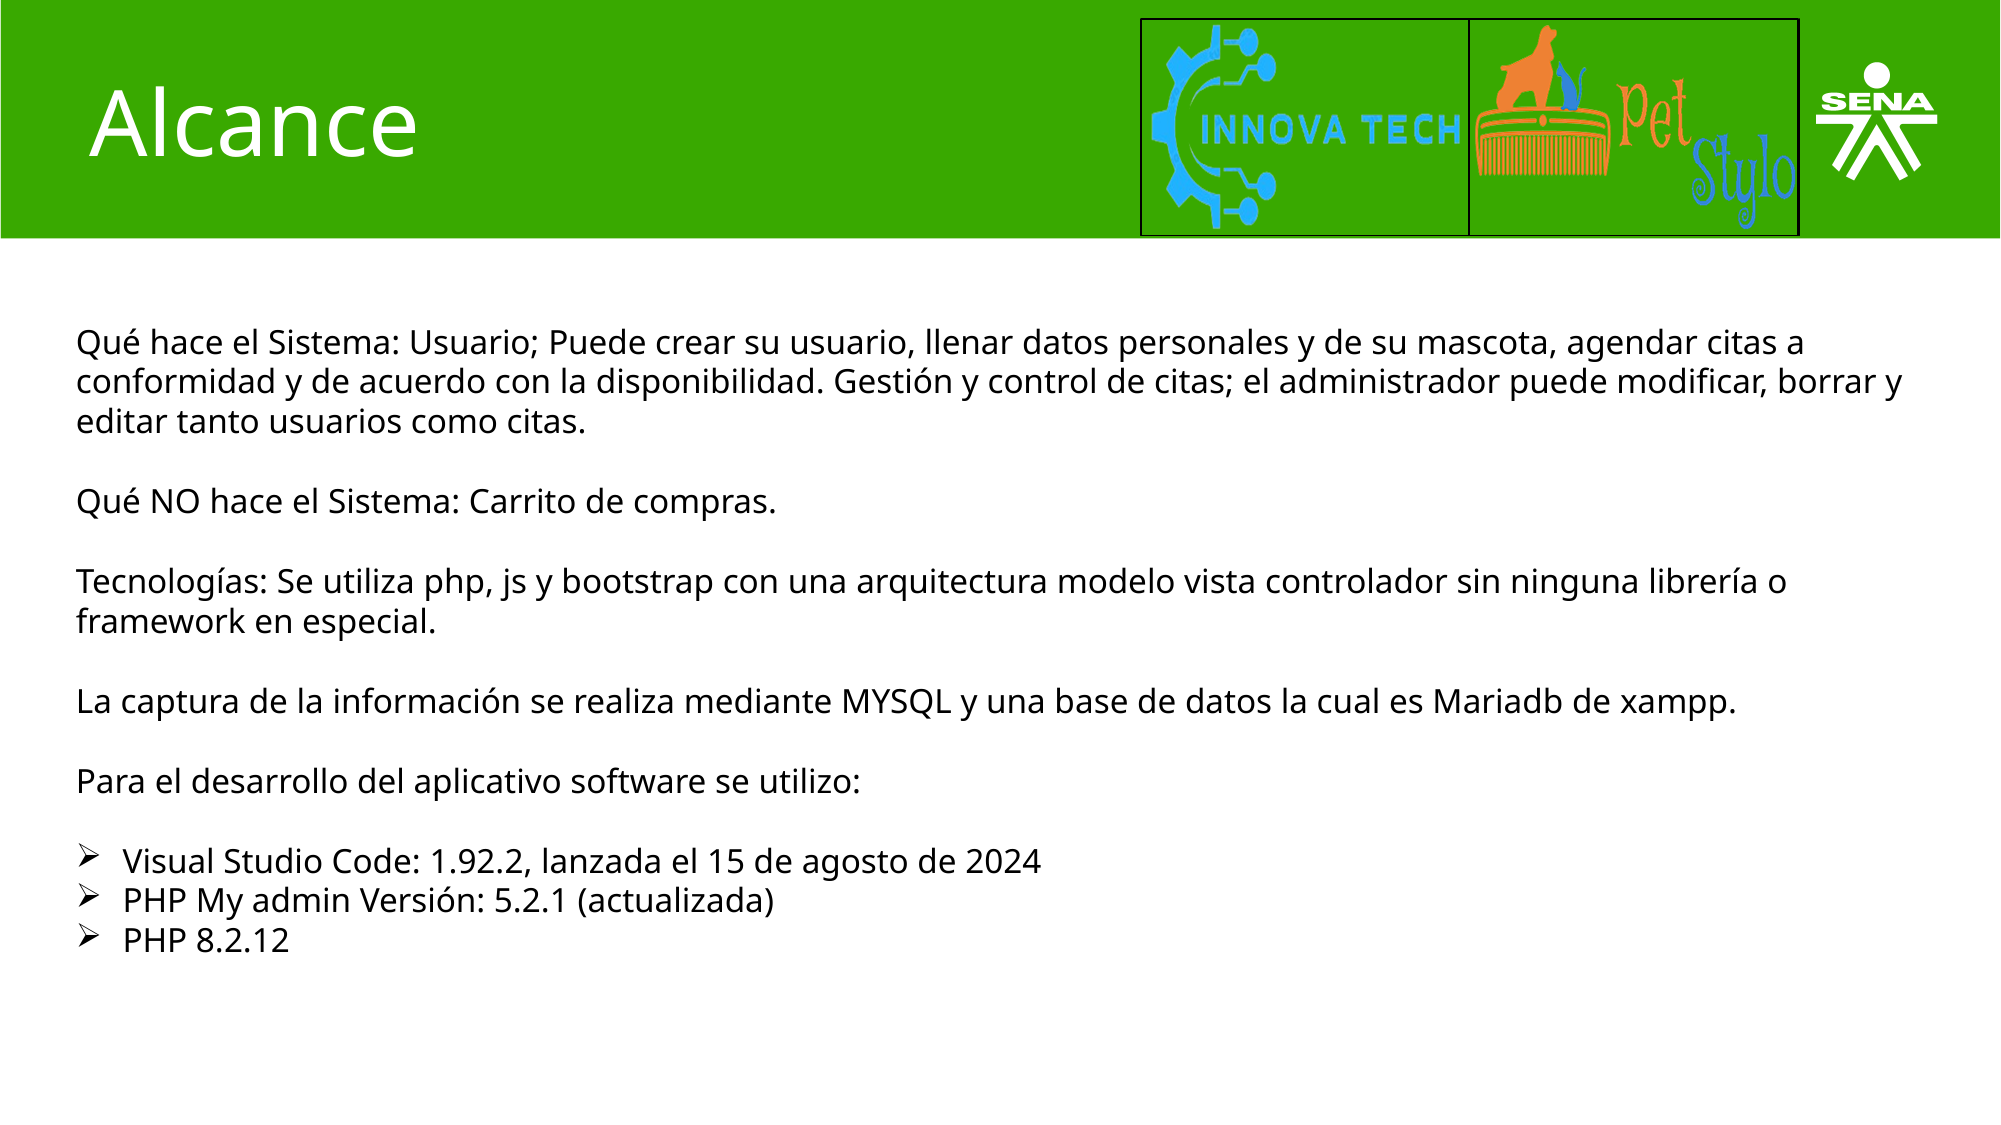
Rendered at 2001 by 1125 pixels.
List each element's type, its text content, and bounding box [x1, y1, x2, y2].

title Alcance [74, 18, 1140, 236]
text_box Qué hace el Sistema: Usuario; Puede crear su usuario, llenar datos personales y de su mascota, agendar citas a conformidad y de acuerdo con la disponibilidad. Gestión y control de citas; el administrador puede modificar, borrar y editar tanto usuarios como citas. Qué NO hace el Sistema: Carrito de compras. Tecnologías: Se utiliza php, js y bootstrap con una arquitectura modelo vista controlador sin ninguna librería o framework en especial. La captura de la información se realiza mediante MYSQL y una base de datos la cual es Mariadb de xampp. Para el desarrollo del aplicativo software se utilizo: Visual Studio Code: 1.92.2, lanzada el 15 de agosto de 2024 PHP My admin Versión: 5.2.1 (actualizada) PHP 8.2.12 [61, 273, 1939, 1047]
picture [0, 0, 2001, 1125]
